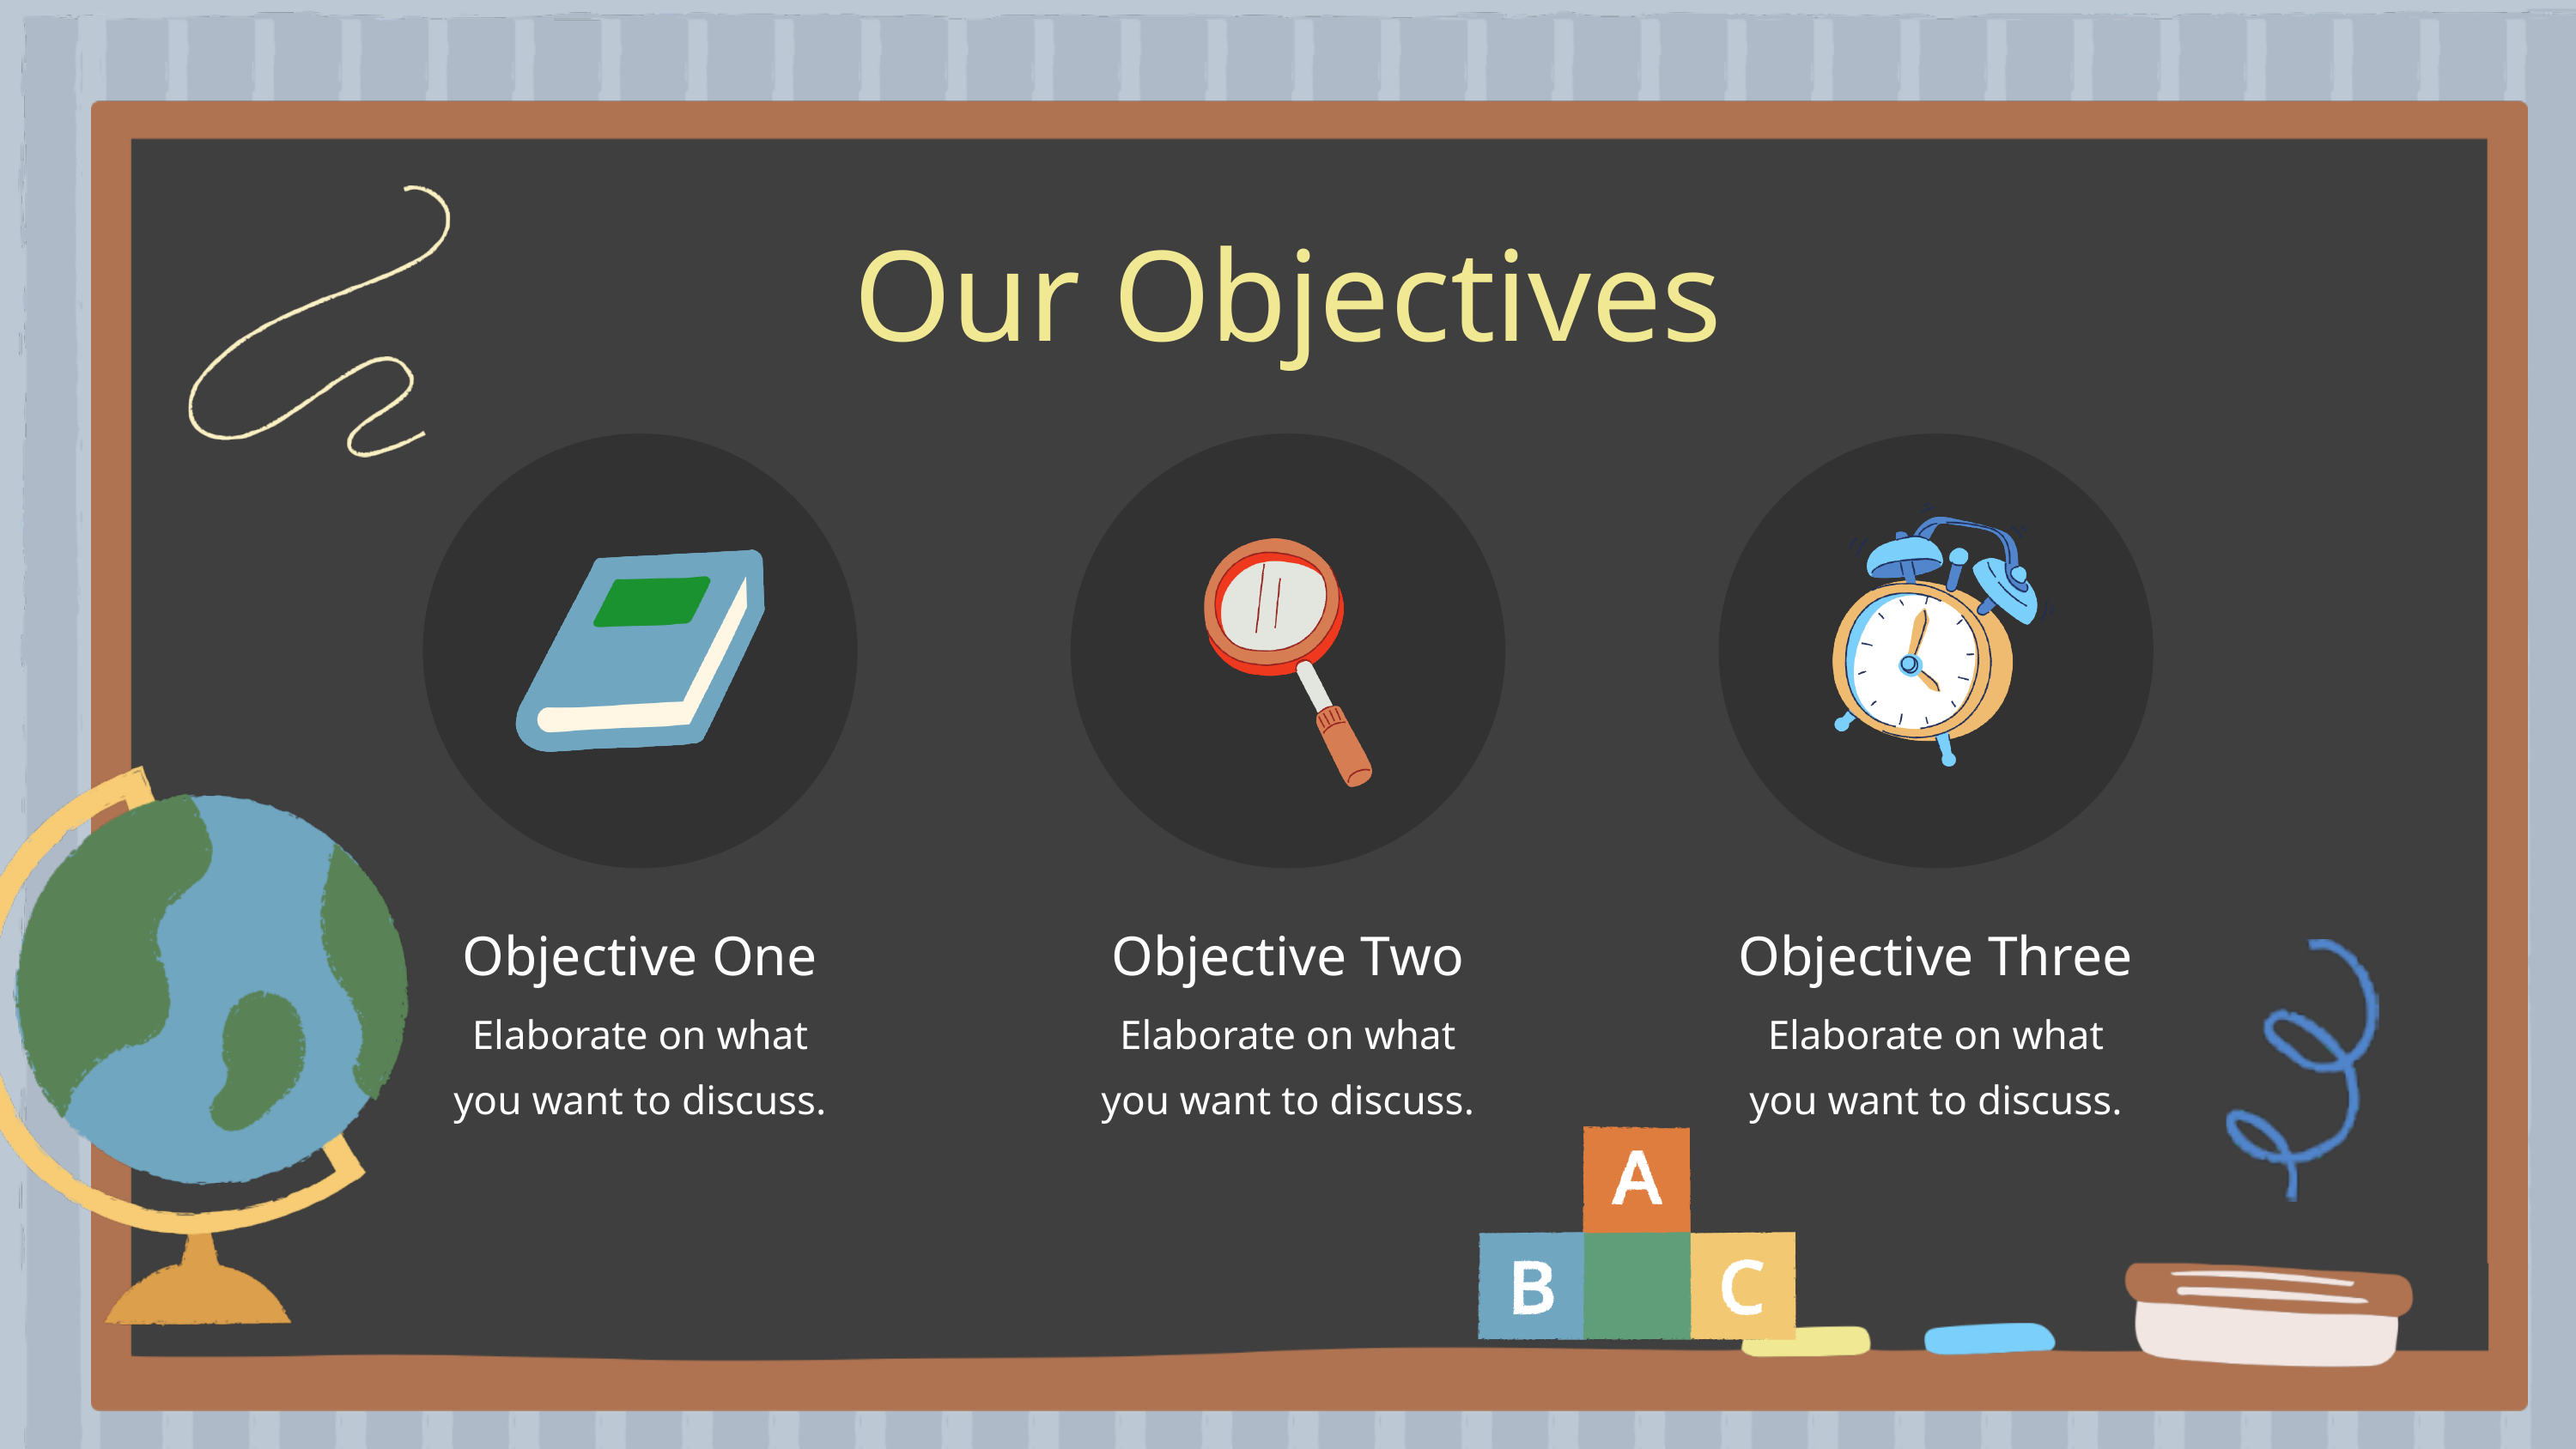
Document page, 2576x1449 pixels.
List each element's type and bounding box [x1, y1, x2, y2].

text_box [1070, 433, 1506, 869]
text_box [422, 433, 858, 869]
text_box [0, 766, 11, 1326]
picture [17, 8, 2576, 1449]
text_box [1718, 433, 2154, 869]
